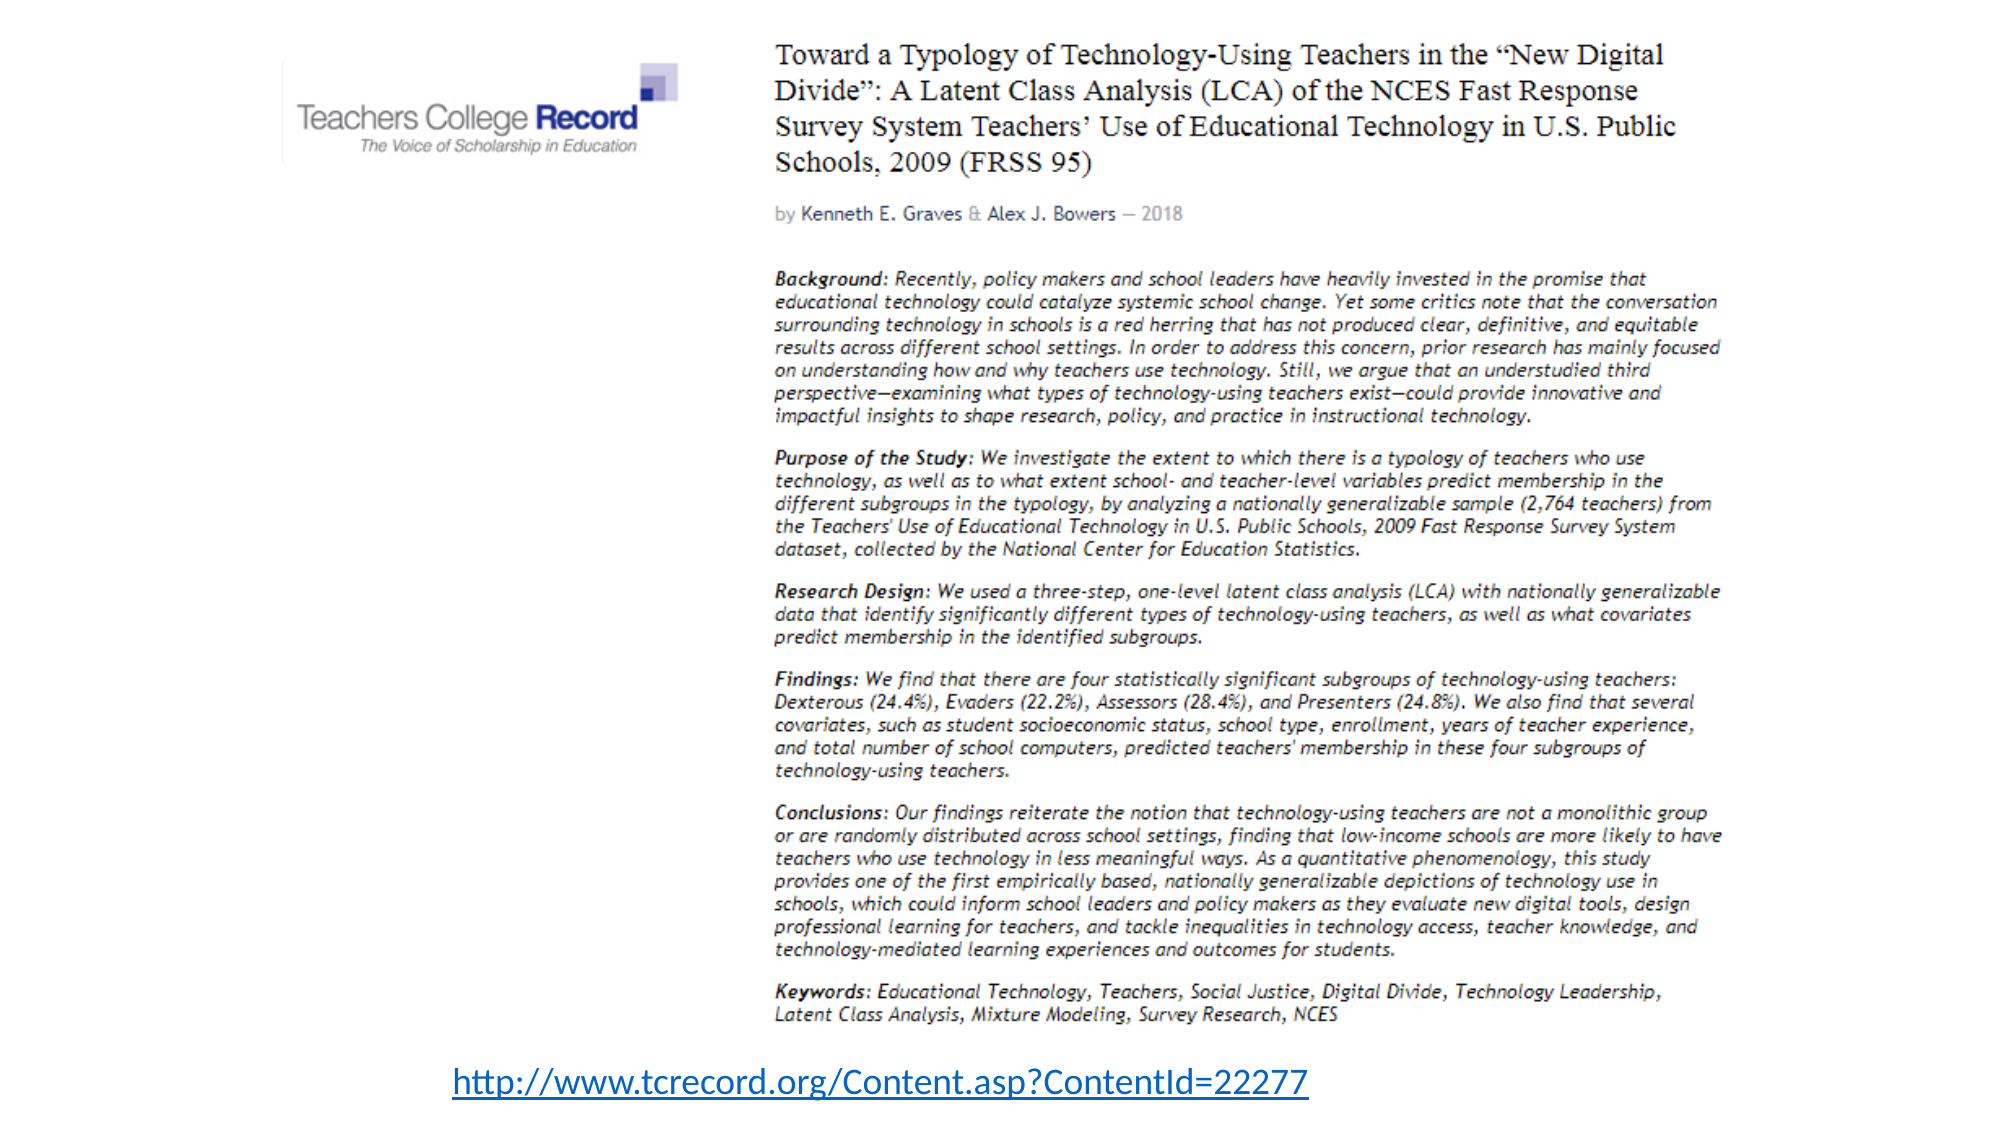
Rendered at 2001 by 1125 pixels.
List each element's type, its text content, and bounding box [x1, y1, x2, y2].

text_box http://www.tcrecord.org/Content.asp?ContentId=22277 [437, 1049, 1513, 1110]
picture [282, 24, 1733, 1049]
